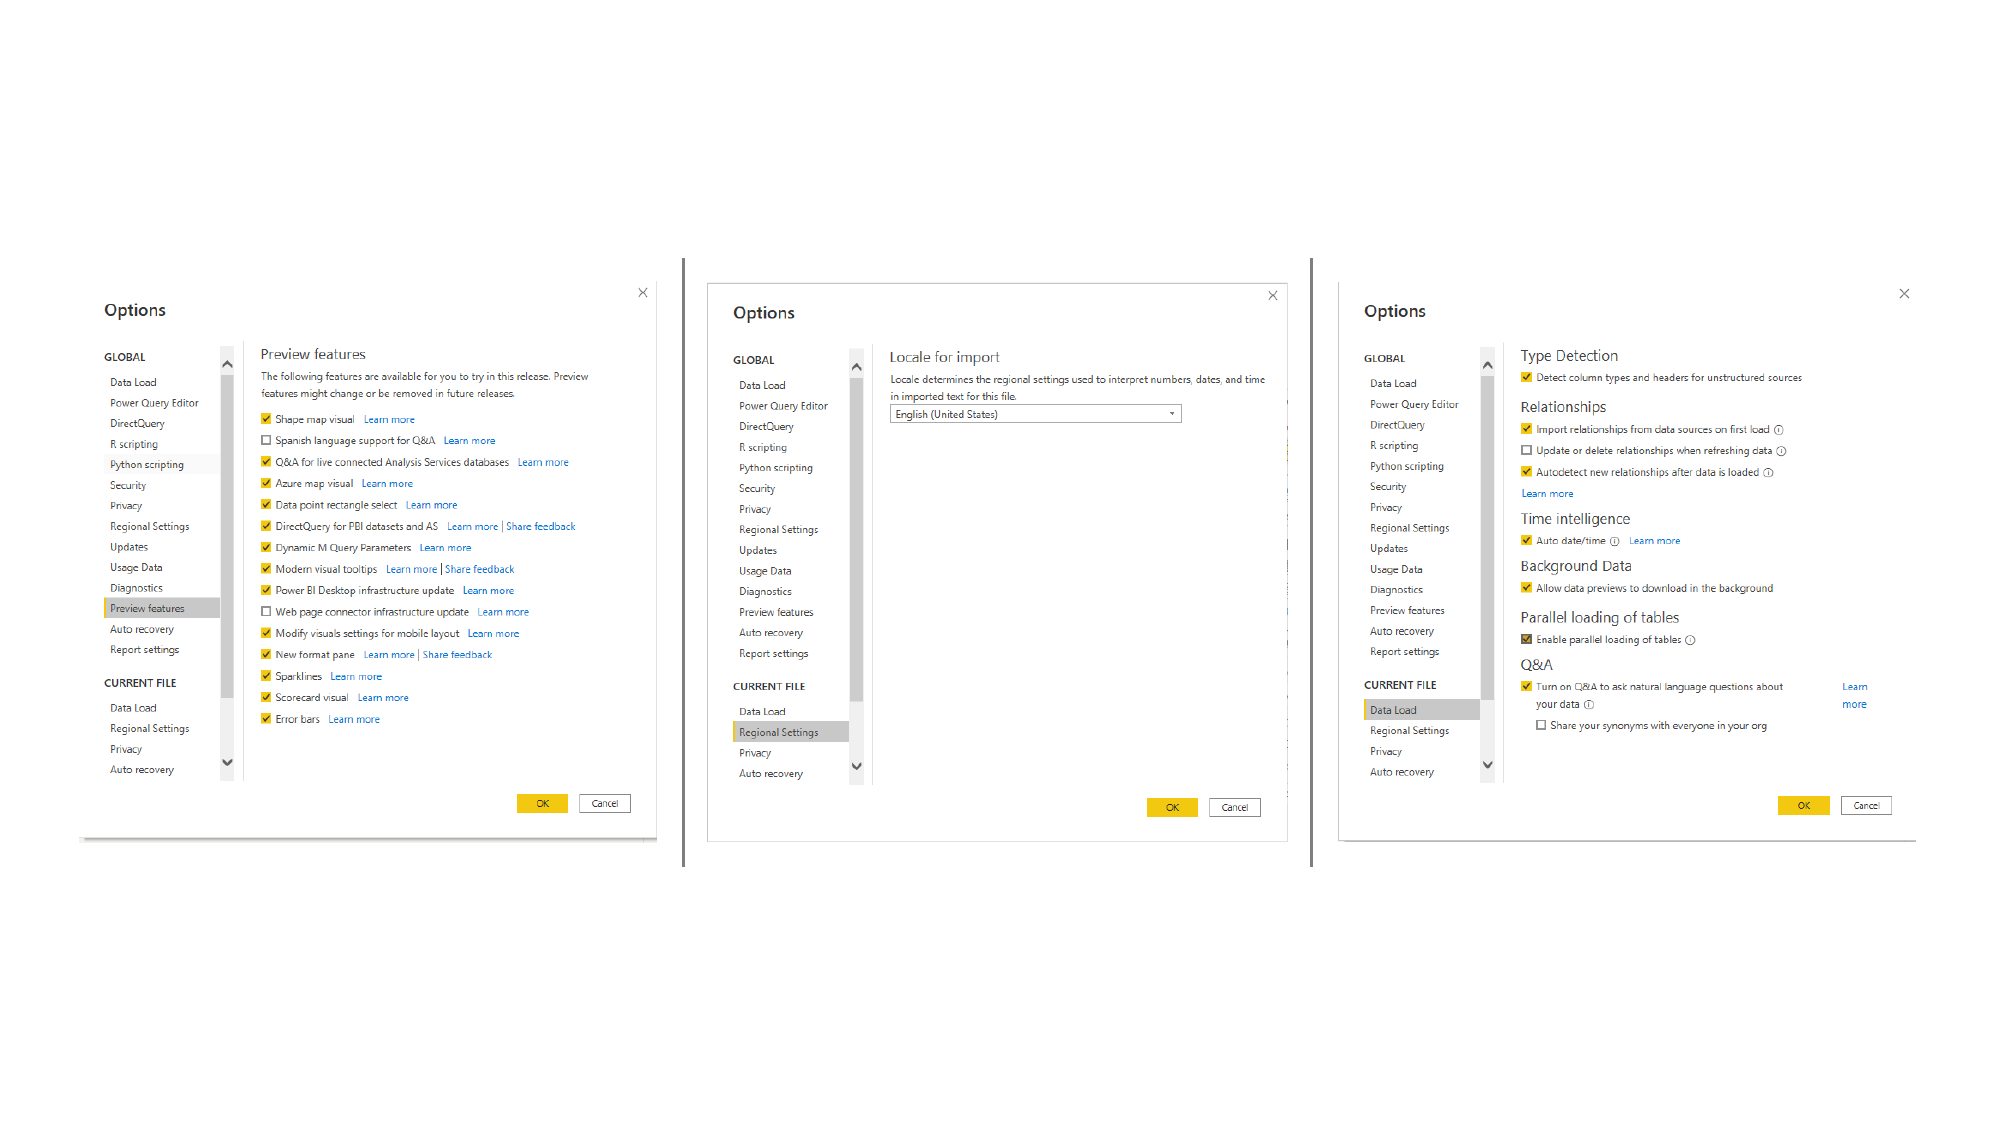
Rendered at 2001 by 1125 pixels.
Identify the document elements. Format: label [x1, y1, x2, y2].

picture [79, 281, 657, 843]
picture [1338, 282, 1916, 842]
picture [707, 282, 1288, 842]
